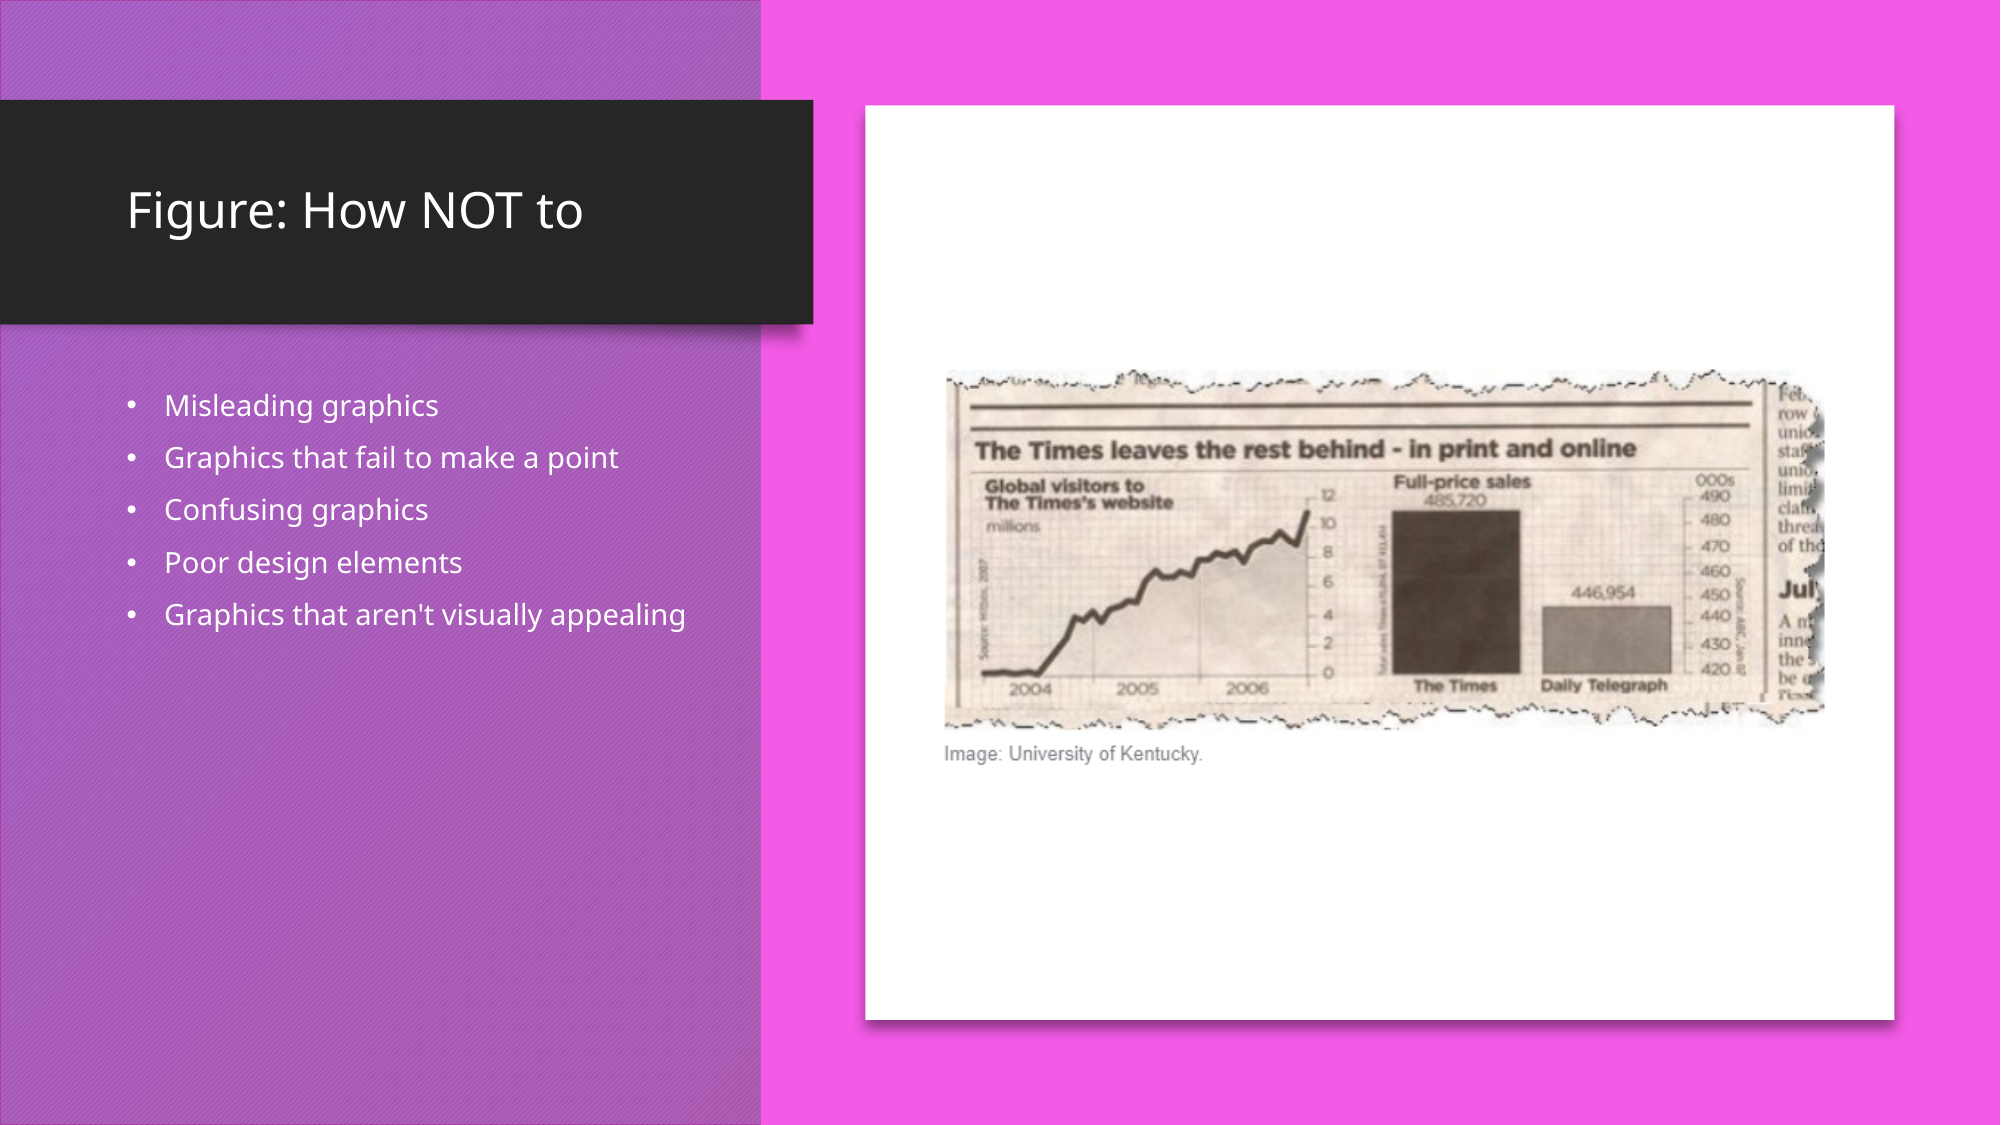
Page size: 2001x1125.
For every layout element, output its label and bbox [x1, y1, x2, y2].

picture [0, 0, 2000, 1125]
list [917, 352, 1842, 772]
